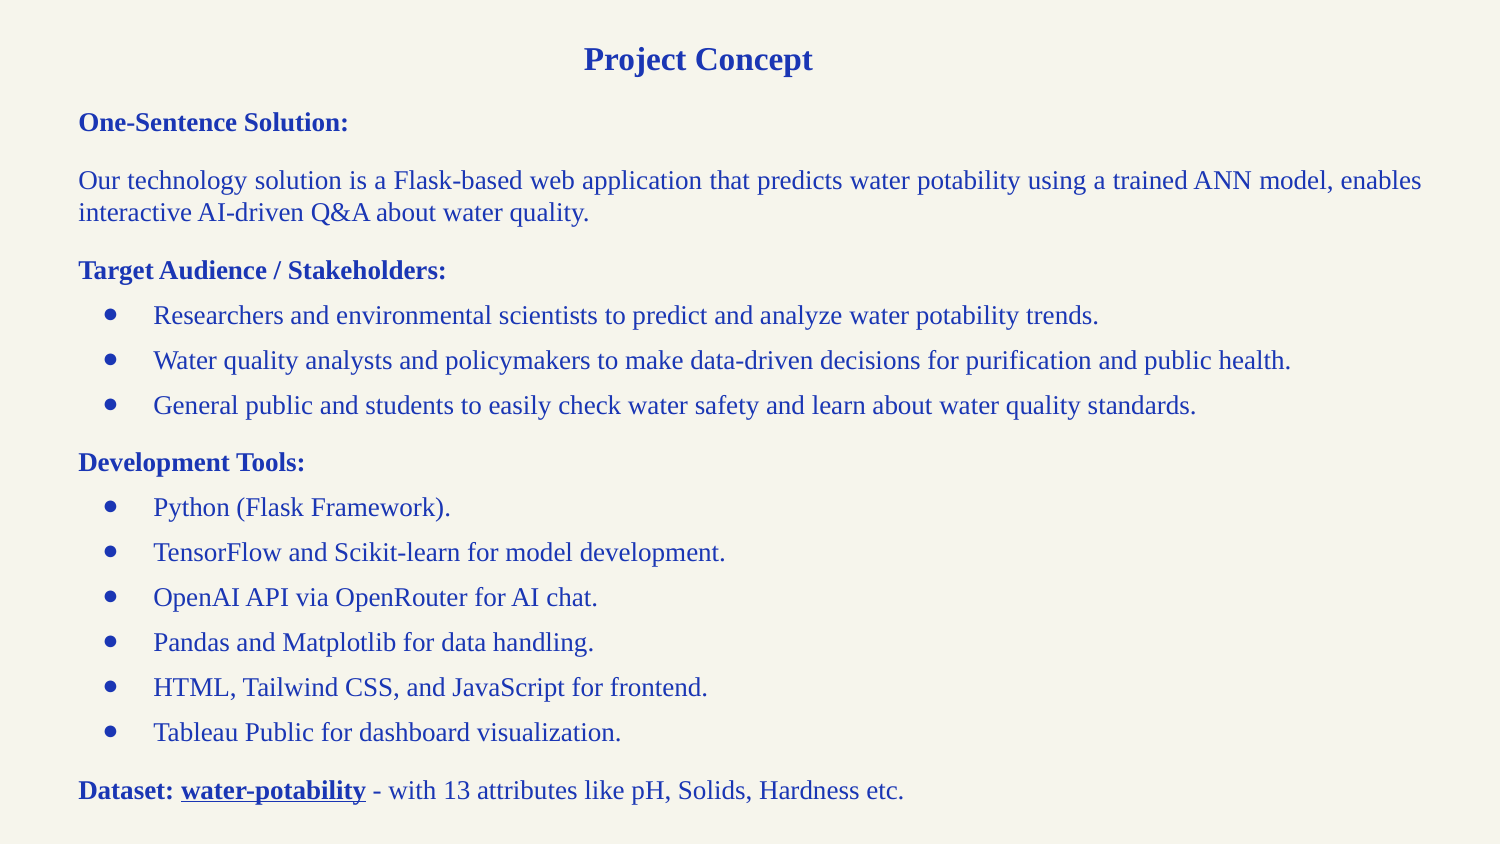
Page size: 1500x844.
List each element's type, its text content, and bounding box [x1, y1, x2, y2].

text_box Project Concept [46, 22, 1352, 93]
text_box One-Sentence Solution: Our technology solution is a Flask-based web application that predicts water potability using a trained ANN model, enables interactive AI-driven Q&A about water quality. Target Audience / Stakeholders: Researchers and environmental scientists to predict and analyze water potability trends. Water quality analysts and policymakers to make data-driven decisions for purification and public health. General public and students to easily check water safety and learn about water quality standards. Development Tools: Python (Flask Framework). TensorFlow and Scikit-learn for model development. OpenAI API via OpenRouter for AI chat. Pandas and Matplotlib for data handling. HTML, Tailwind CSS, and JavaScript for frontend. Tableau Public for dashboard visualization. Dataset: water-potability - with 13 attributes like pH, Solids, Hardness etc. [63, 89, 1437, 810]
